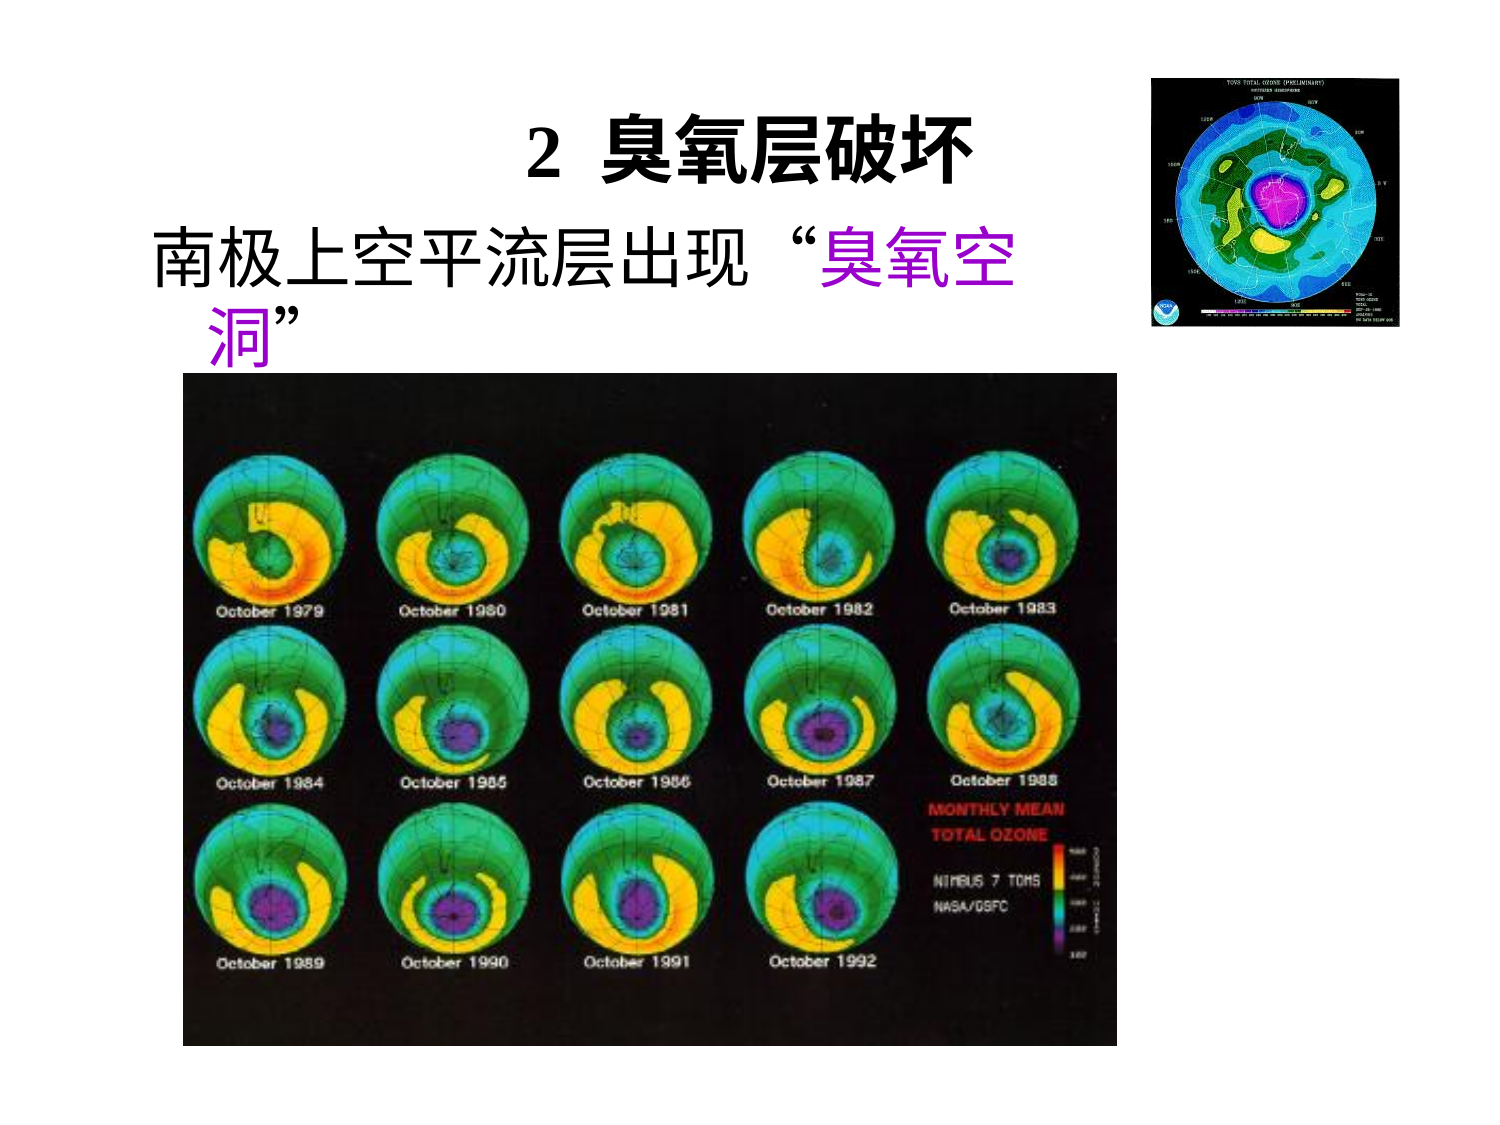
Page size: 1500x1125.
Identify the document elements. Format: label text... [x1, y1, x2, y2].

list 南极上空平流层出现“臭氧空洞” [135, 208, 1117, 350]
title 2 臭氧层破坏 [75, 75, 1425, 220]
picture [1151, 77, 1400, 327]
picture [182, 373, 1117, 1046]
